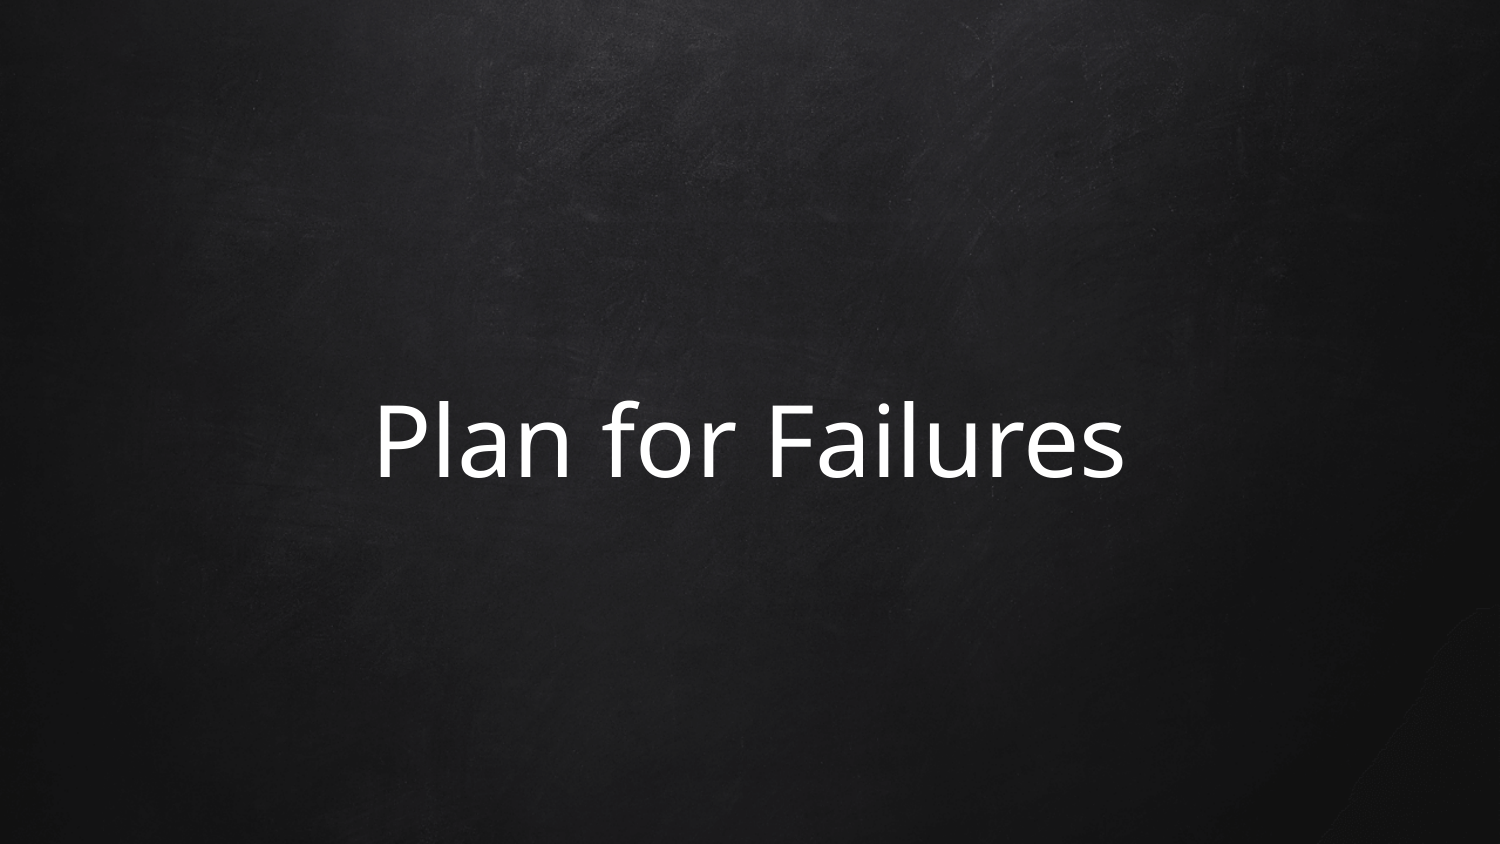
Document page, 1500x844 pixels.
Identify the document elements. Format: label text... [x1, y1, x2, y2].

picture [0, 0, 1500, 844]
title Plan for Failures [112, 322, 1388, 513]
